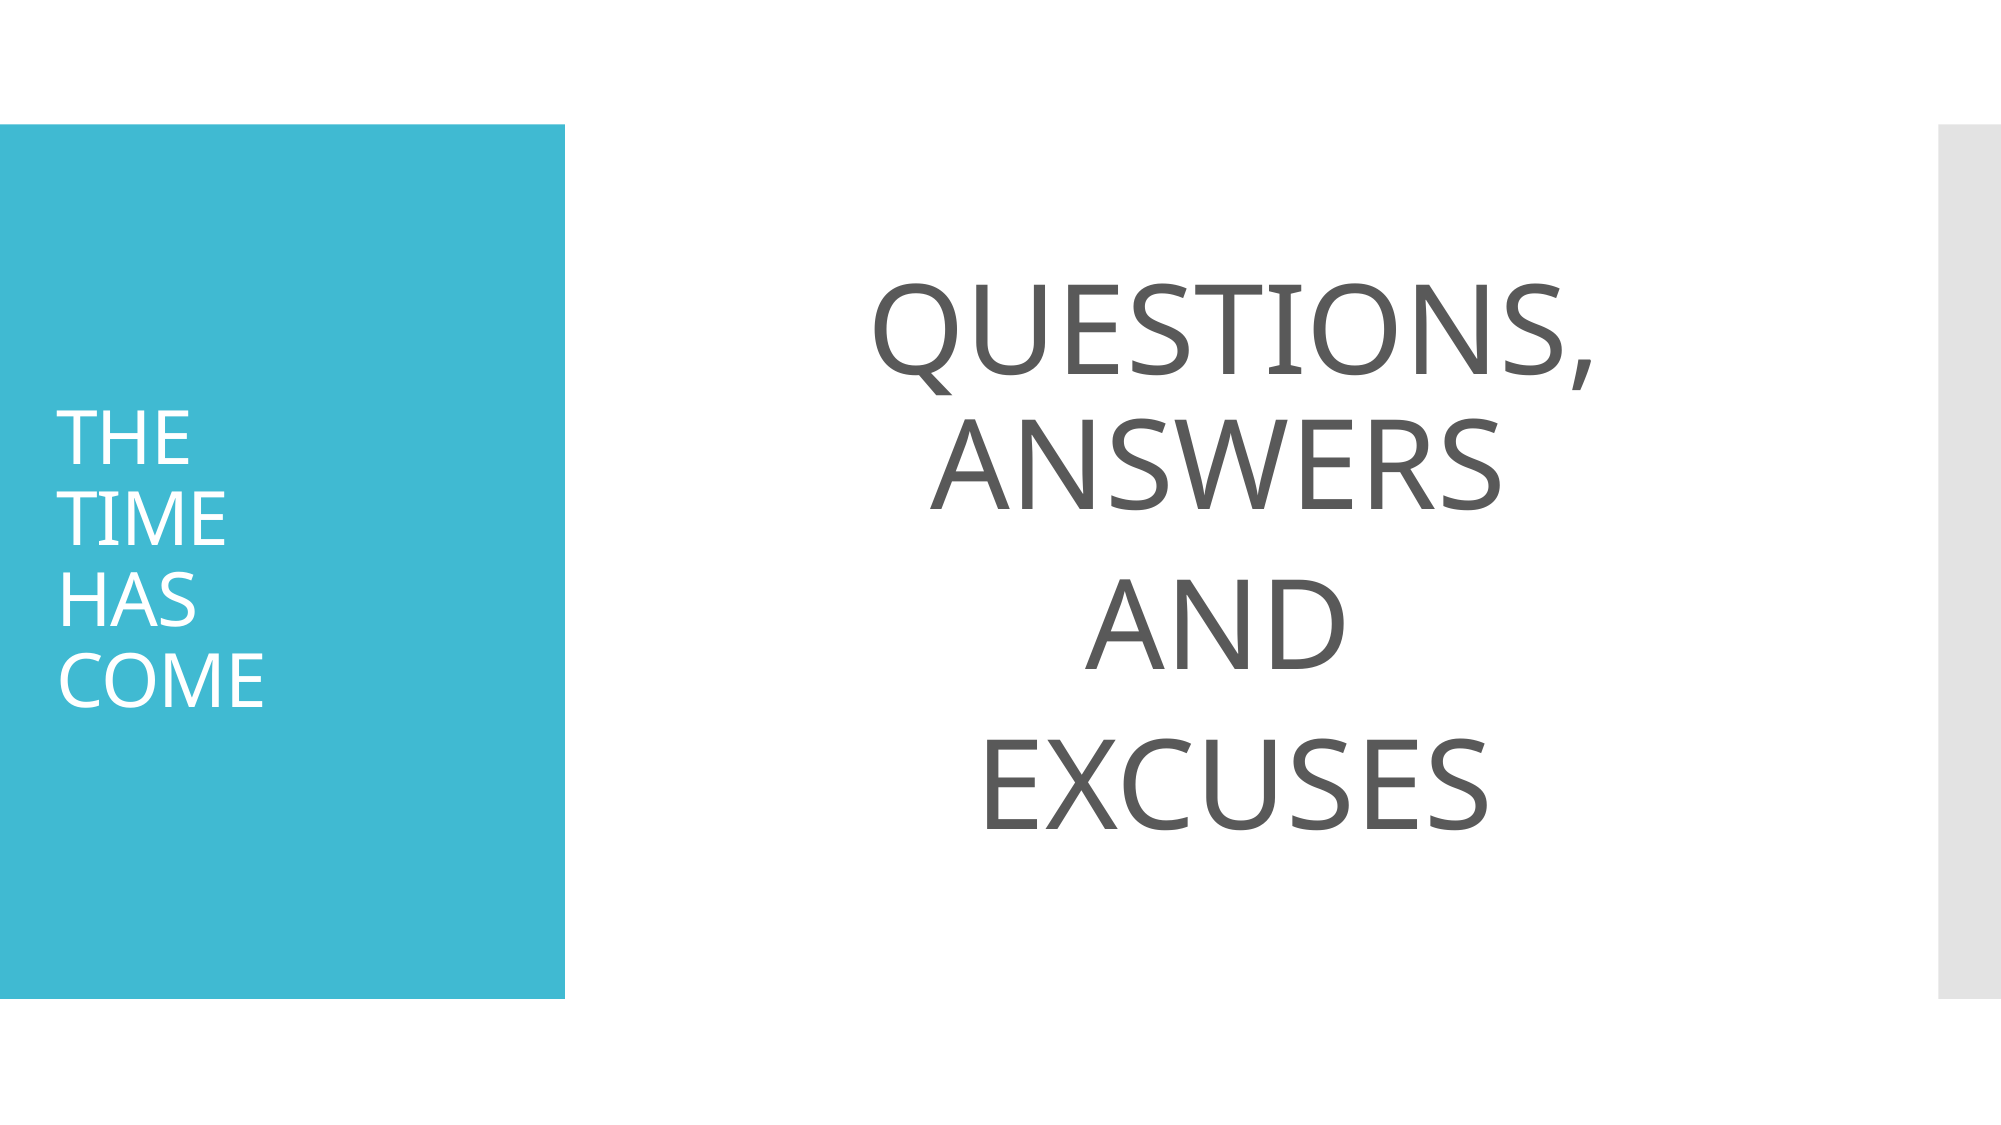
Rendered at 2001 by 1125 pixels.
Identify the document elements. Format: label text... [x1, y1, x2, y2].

list QUESTIONS, ANSWERS AND EXCUSES [634, 141, 1835, 982]
title THE TIME HAS COME [41, 184, 525, 940]
